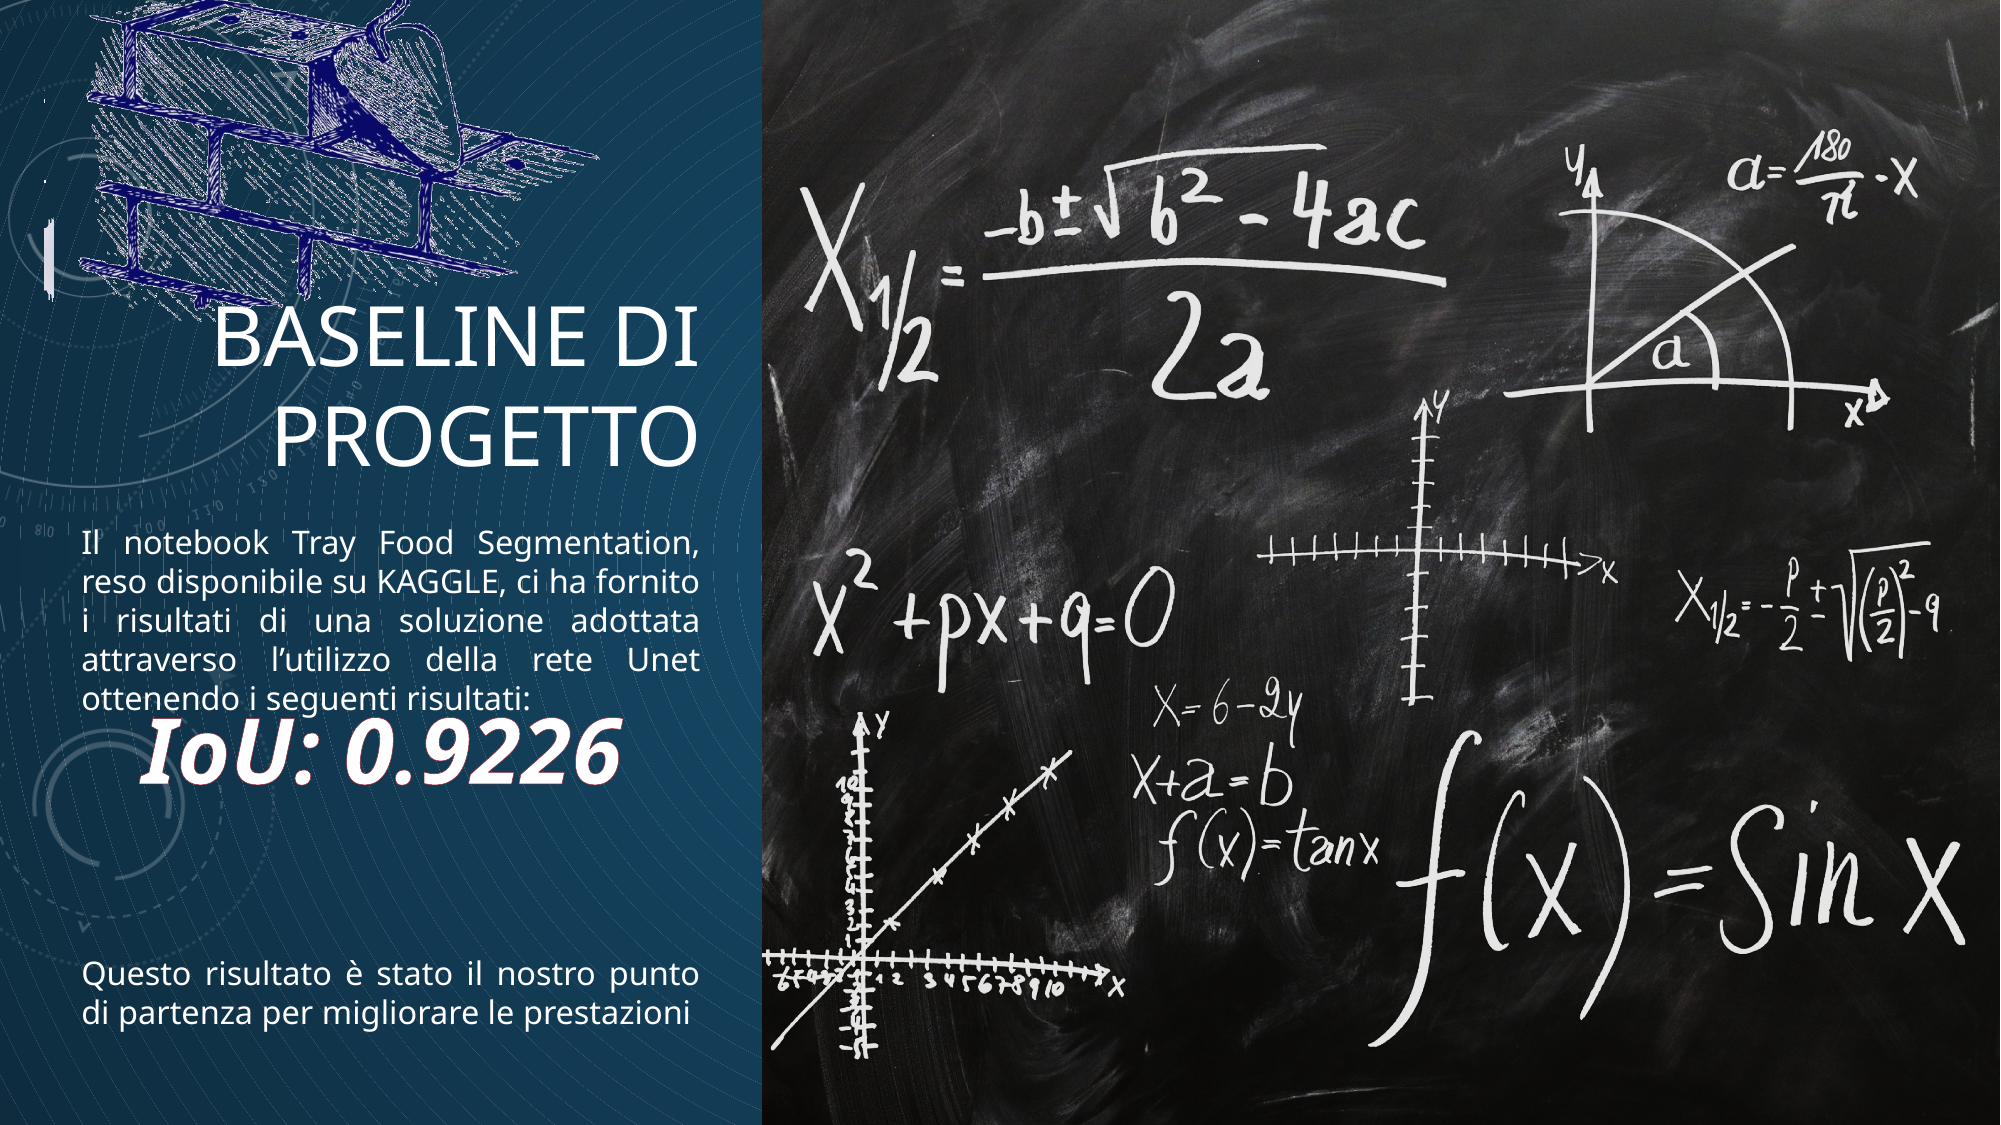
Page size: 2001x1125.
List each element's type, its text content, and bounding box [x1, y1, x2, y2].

title Baseline di progetto [90, 280, 717, 487]
picture [0, 0, 762, 1125]
list Il notebook Tray Food Segmentation, reso disponibile su KAGGLE, ci ha fornito i risultati di una soluzione adottata attraverso l’utilizzo della rete Unet ottenendo i seguenti risultati: Questo risultato è stato il nostro punto di partenza per migliorare le prestazioni [66, 514, 717, 1046]
text_box IoU: 0.9226 [126, 684, 638, 842]
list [762, 0, 2000, 1125]
